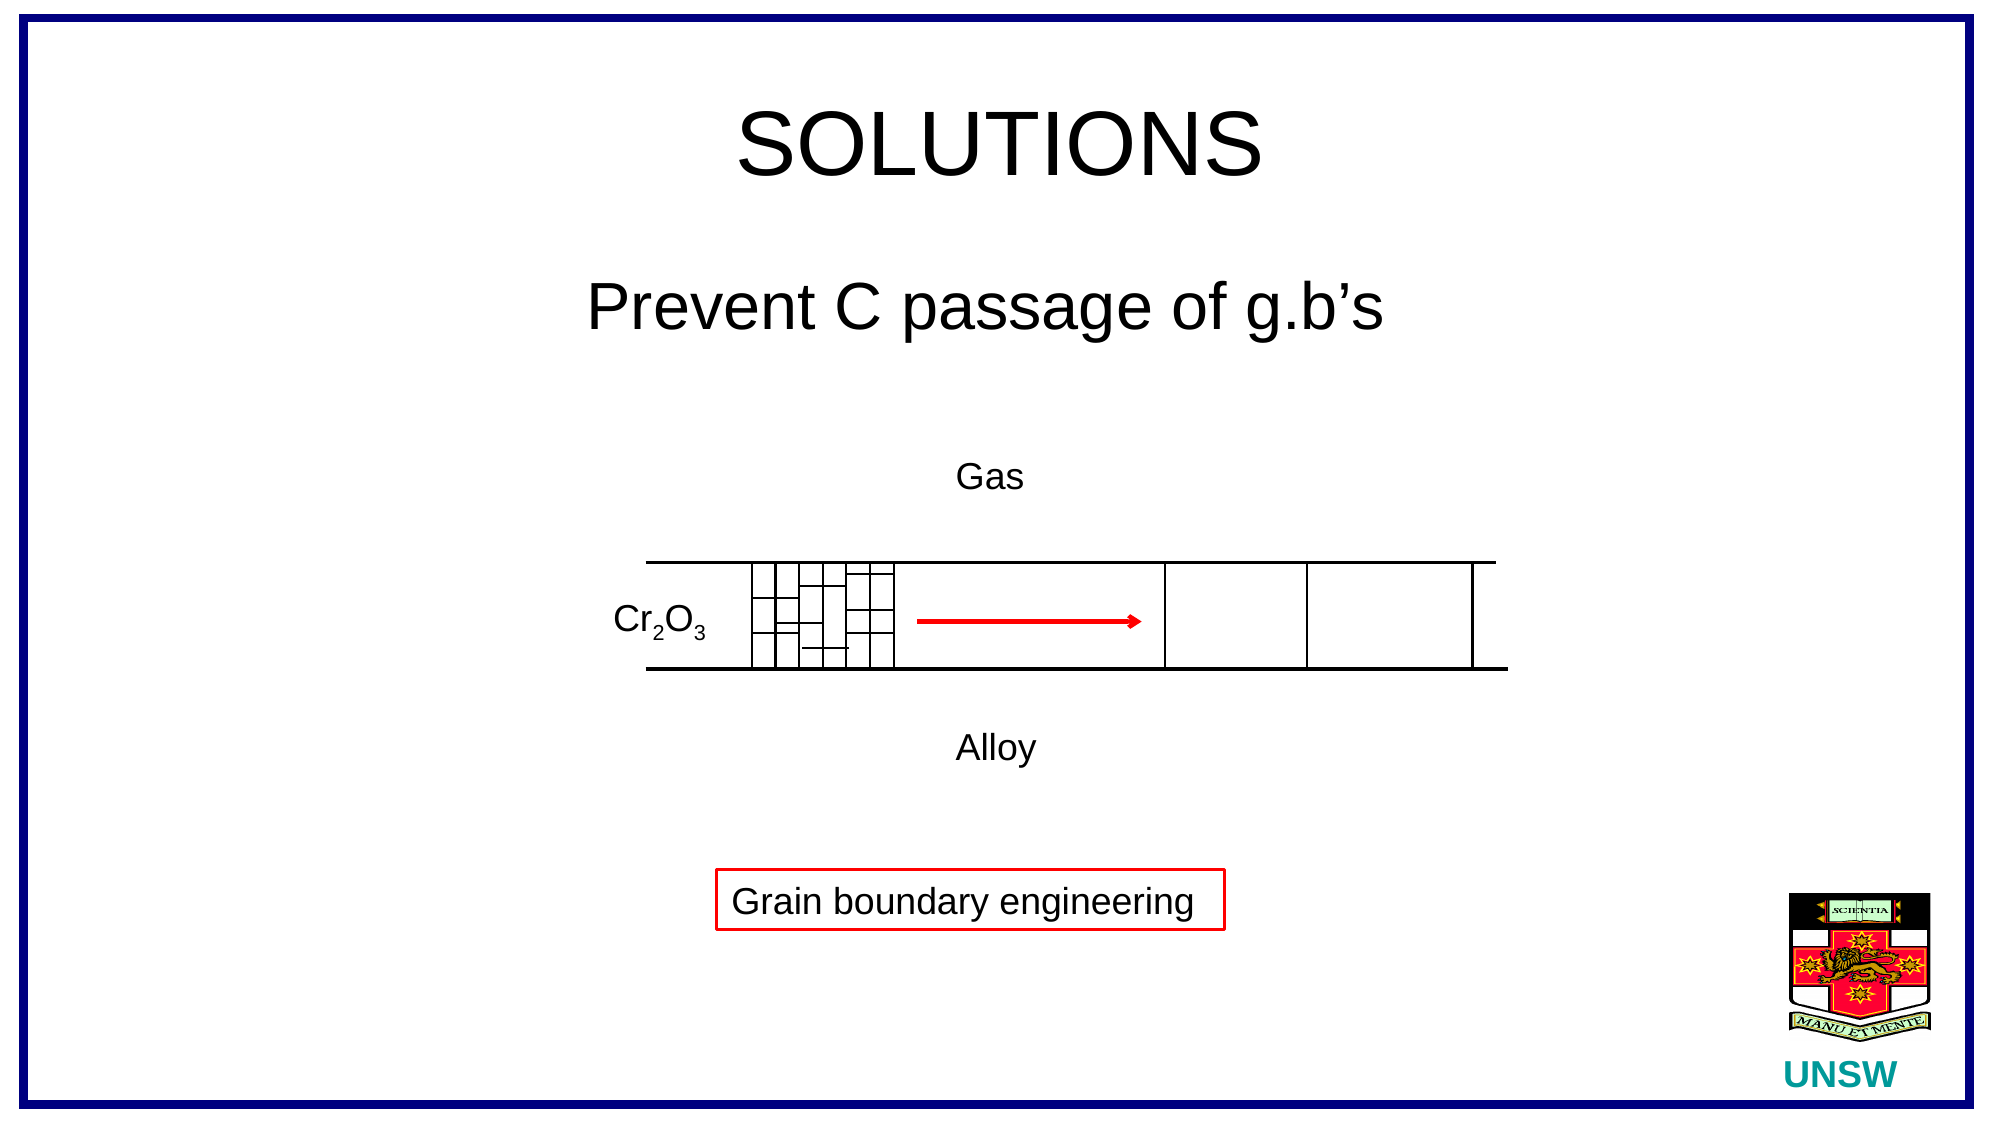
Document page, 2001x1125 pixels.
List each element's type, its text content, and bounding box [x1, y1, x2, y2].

list Prevent C passage of g.b’s [200, 255, 1772, 998]
text_box Gas [940, 444, 1095, 505]
text_box Grain boundary engineering [716, 869, 1225, 930]
text_box Alloy [940, 715, 1083, 776]
picture [1789, 893, 1931, 1042]
title SOLUTIONS [99, 45, 1900, 233]
text_box Cr2O3 [598, 586, 751, 652]
